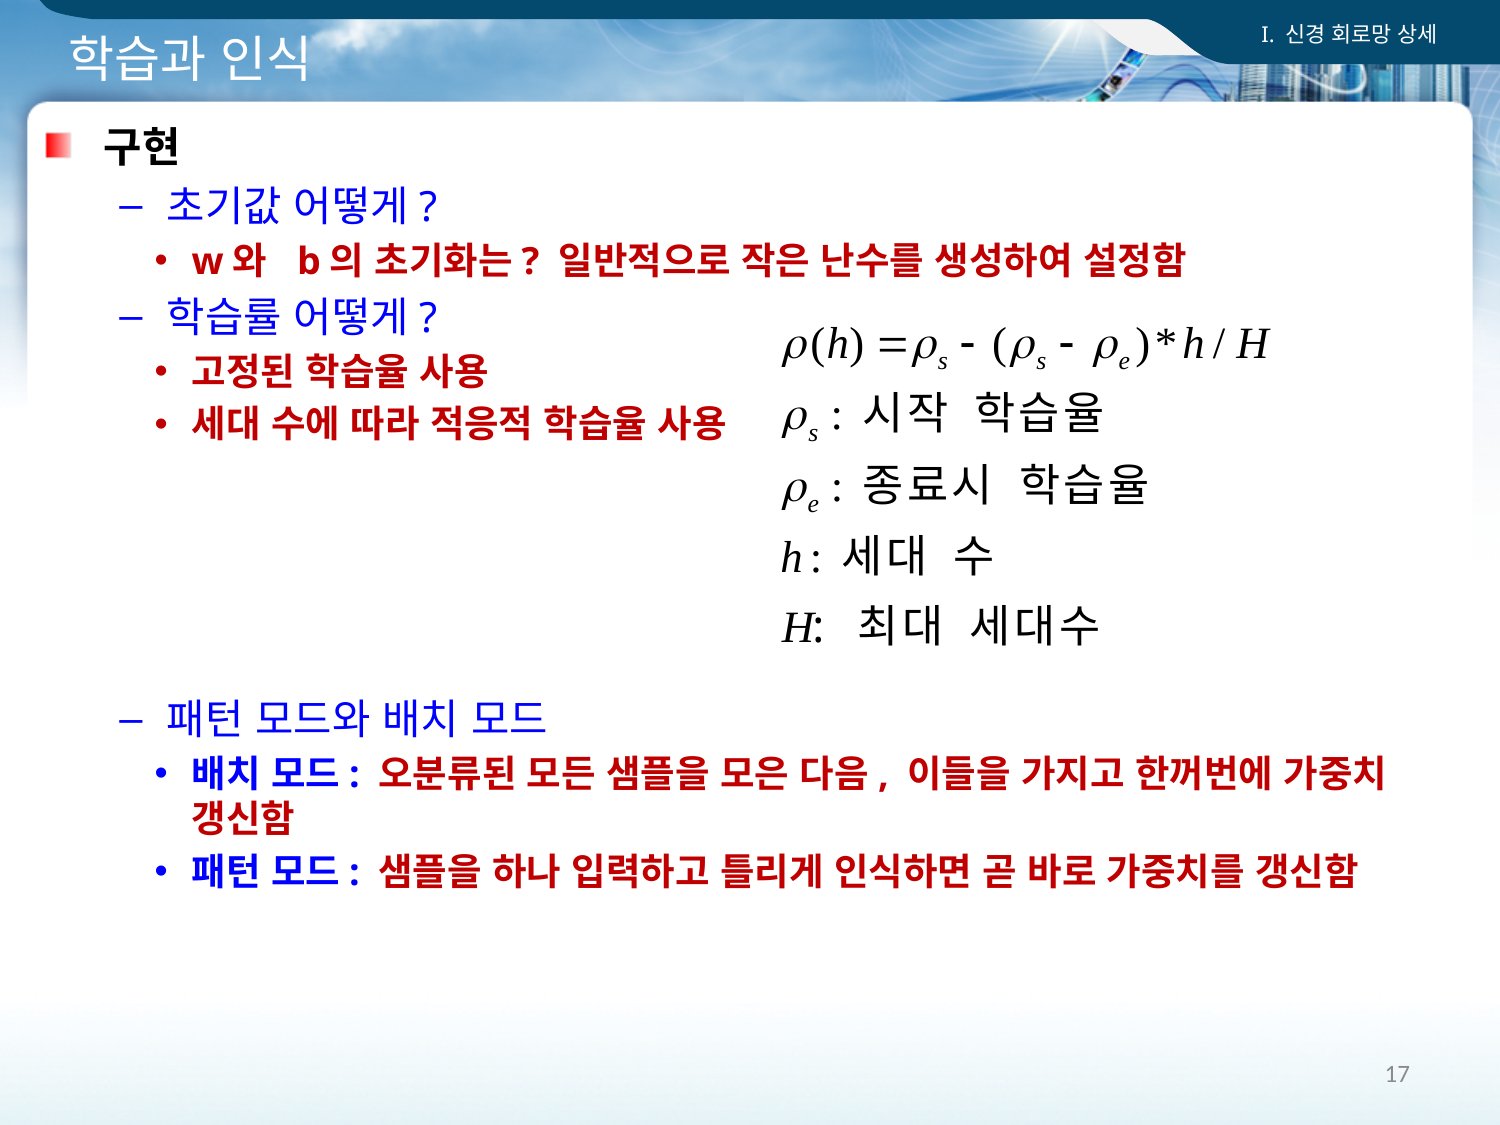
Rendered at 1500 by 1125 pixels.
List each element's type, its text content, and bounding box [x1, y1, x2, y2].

slide_number 17 [1074, 1042, 1425, 1103]
list 구현 초기값 어떻게? w와 b의 초기화는? 일반적으로 작은 난수를 생성하여 설정함 학습률 어떻게? 고정된 학습율 사용 세대 수에 따라 적응적 학습율 사용 패턴 모드와 배치 모드 배치 모드: 오분류된 모든 샘플을 모은 다음, 이들을 가지고 한꺼번에 가중치 갱신함 패턴 모드: 샘플을 하나 입력하고 틀리게 인식하면 곧 바로 가중치를 갱신함 [29, 113, 1483, 952]
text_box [773, 314, 1282, 659]
text_box I. 신경 회로망 상세 [1198, 12, 1500, 54]
picture [0, 0, 1500, 1125]
title 학습과 인식 [53, 24, 1081, 90]
